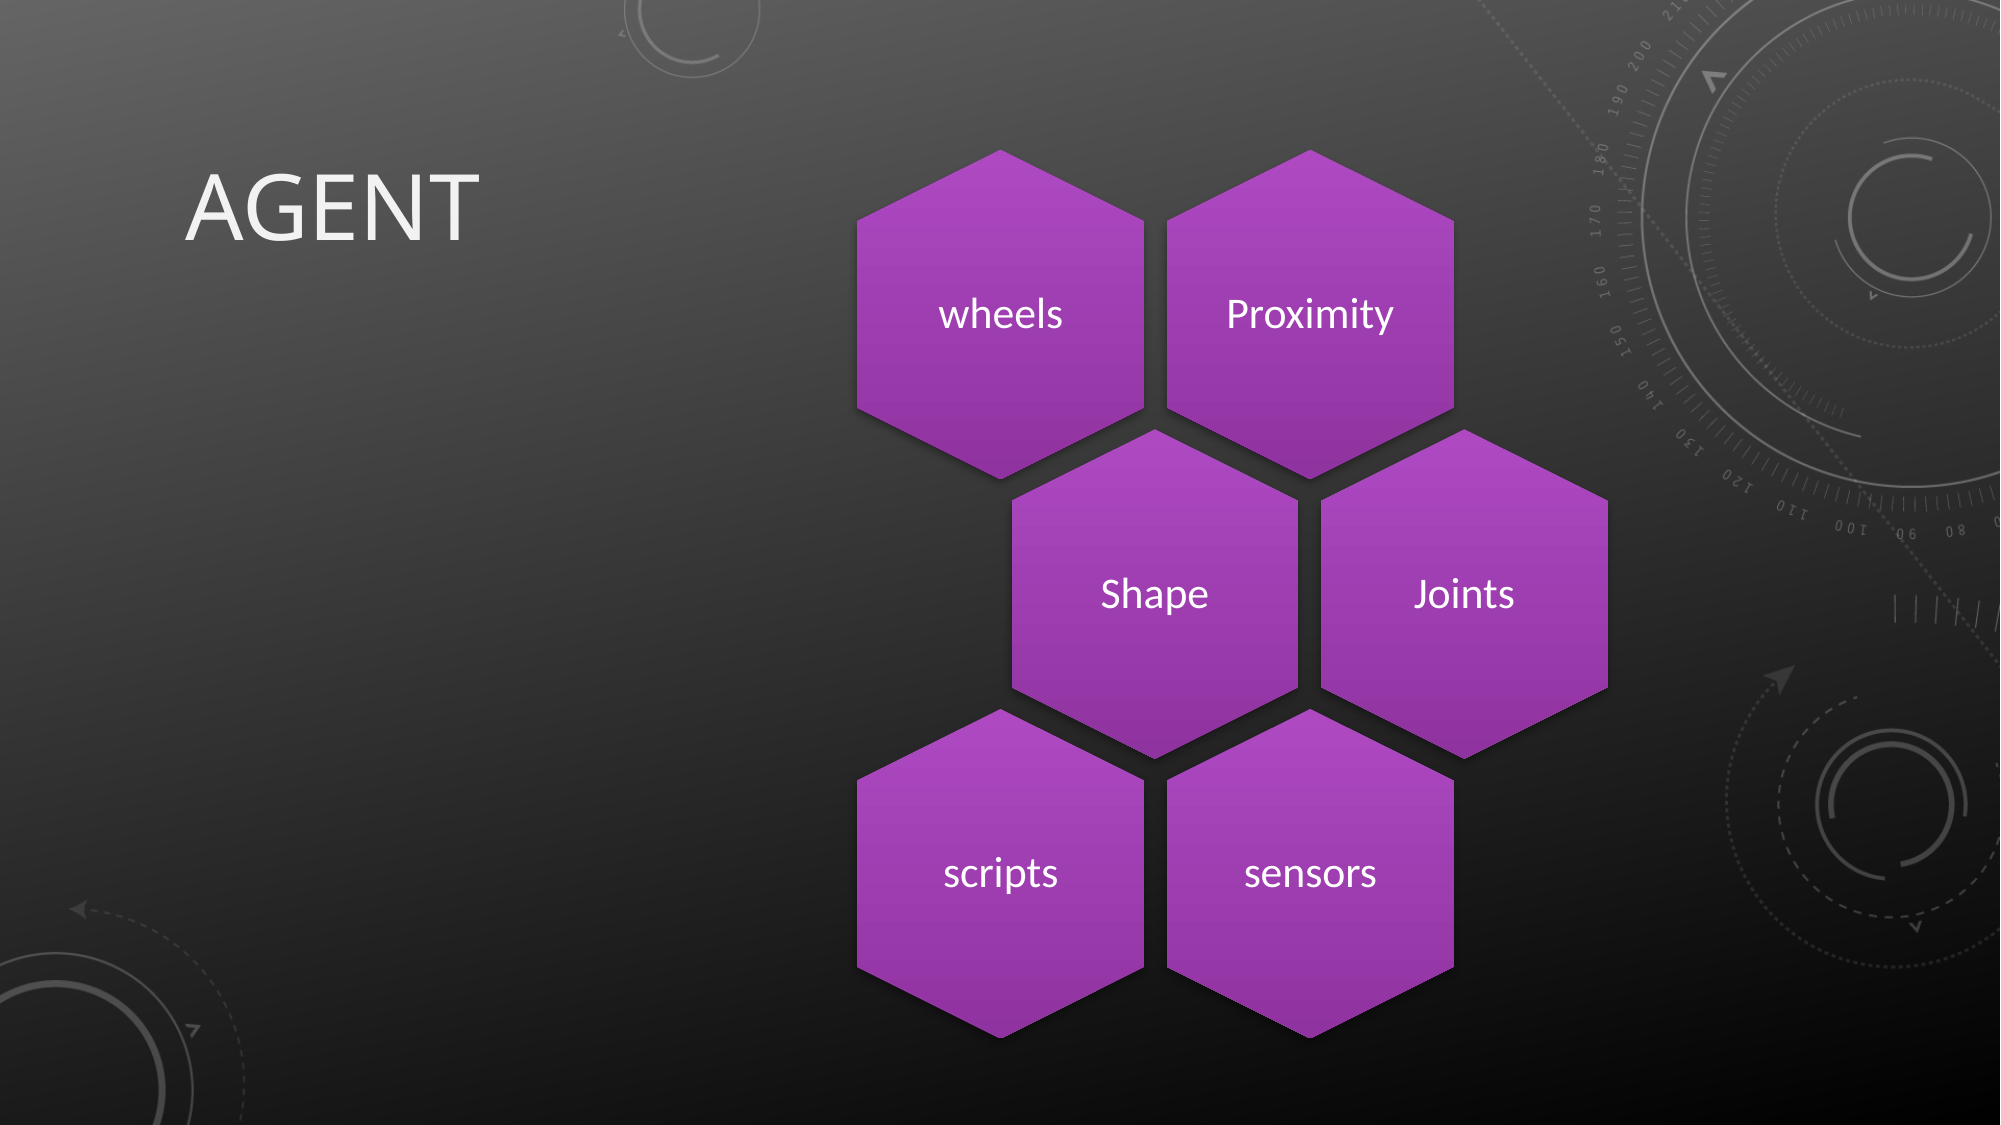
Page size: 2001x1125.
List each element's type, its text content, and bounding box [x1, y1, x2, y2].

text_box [569, 149, 1904, 1039]
picture [0, 0, 2000, 1125]
text_box agent [170, 140, 1825, 341]
